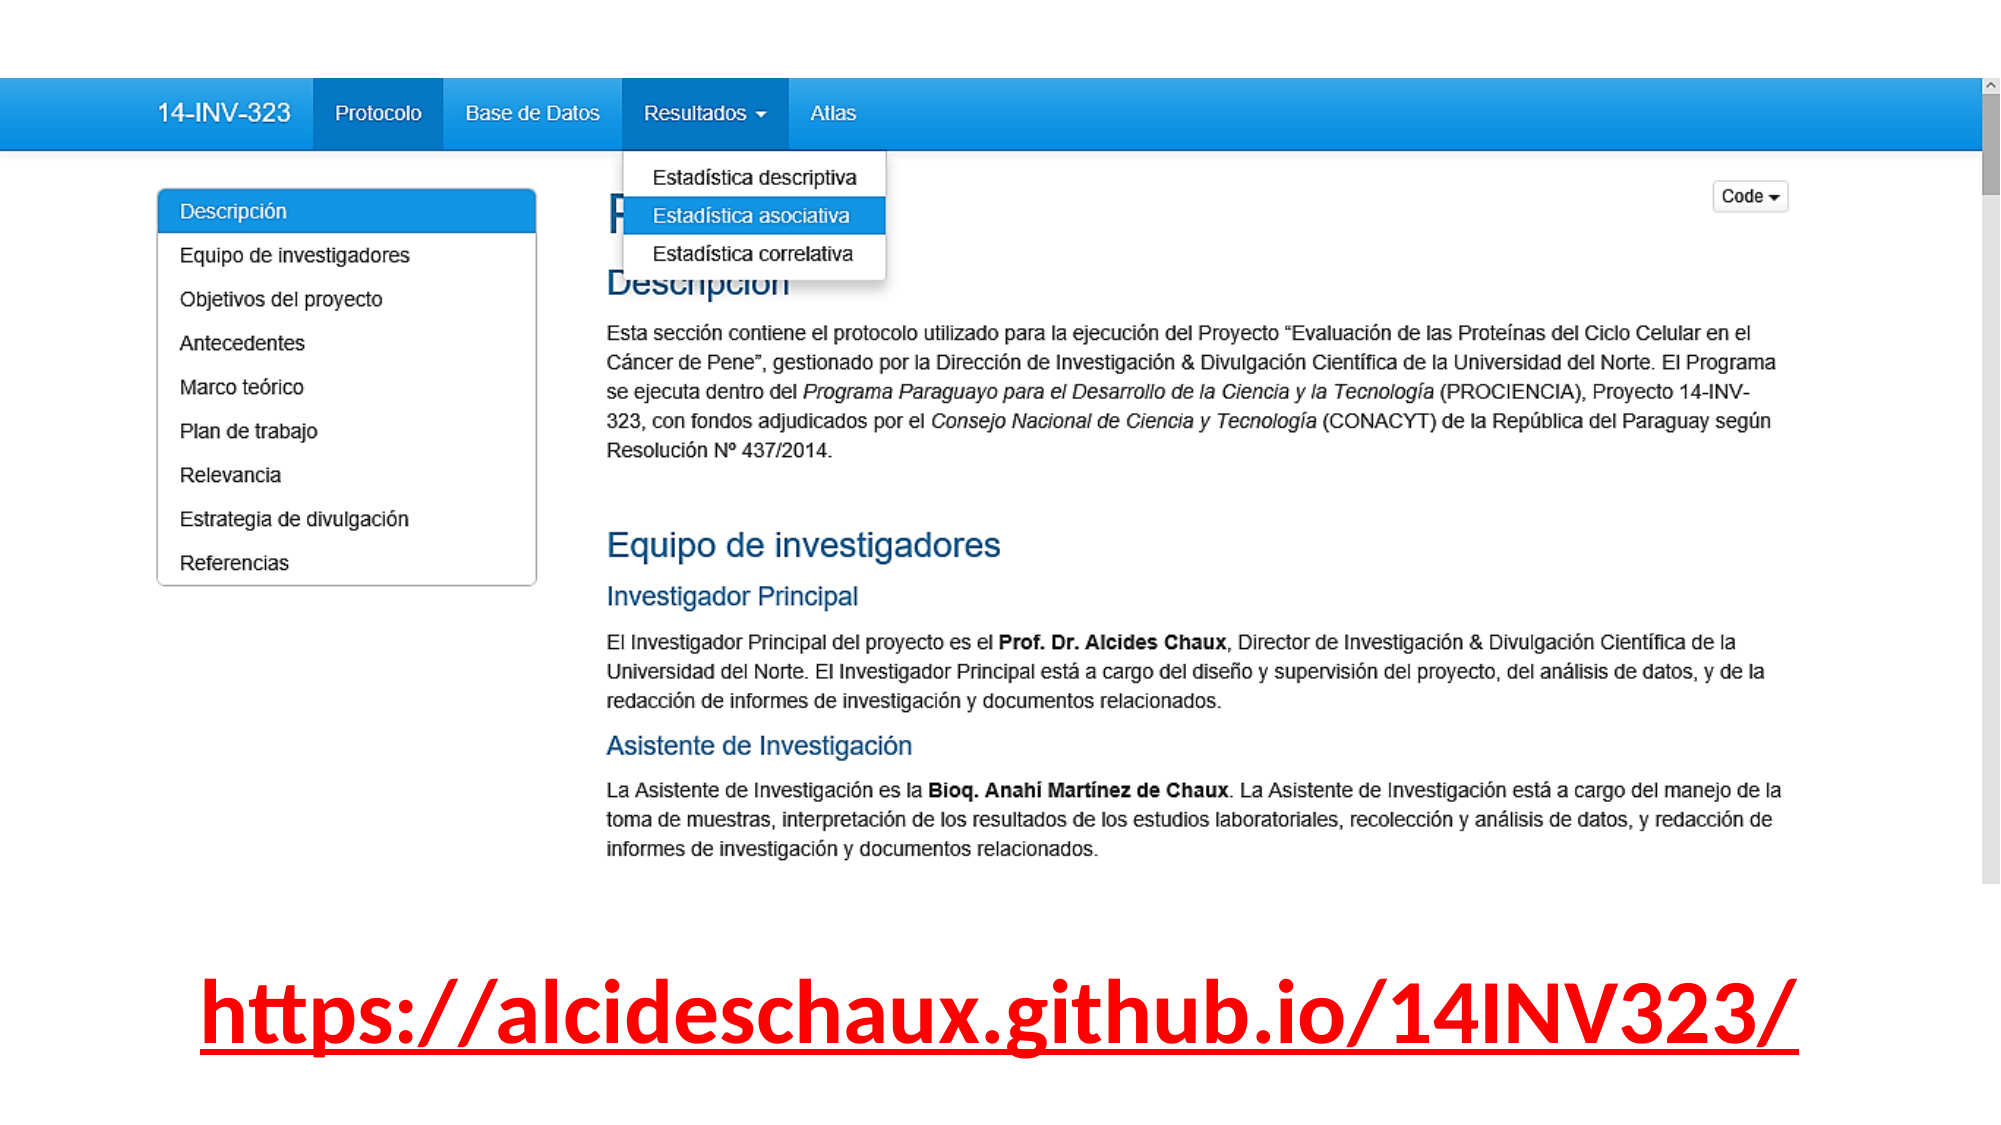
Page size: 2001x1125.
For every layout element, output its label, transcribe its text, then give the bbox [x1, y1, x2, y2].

text_box https://alcideschaux.github.io/14INV323/ [184, 944, 1816, 1069]
picture [0, 78, 2000, 884]
